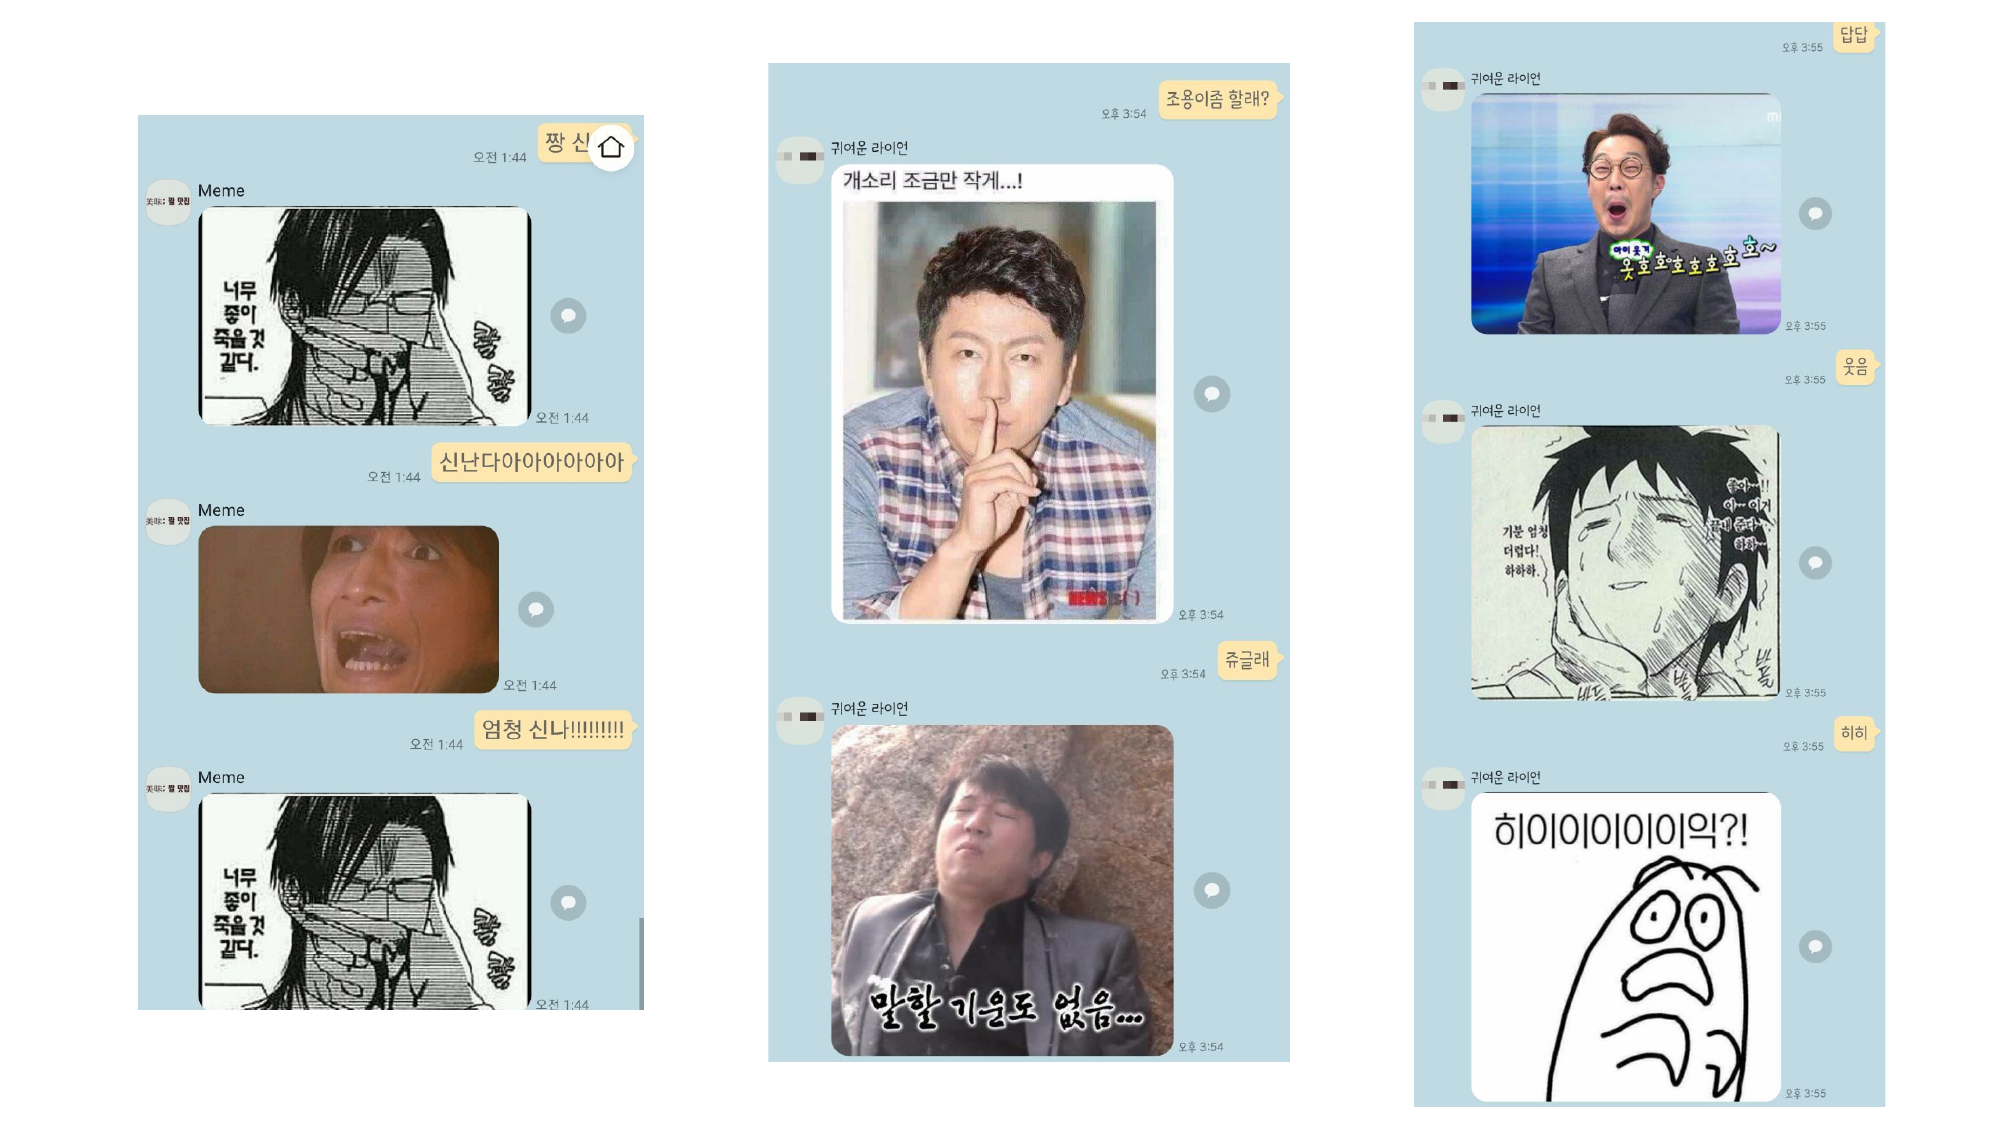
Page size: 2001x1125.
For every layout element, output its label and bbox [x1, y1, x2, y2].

picture [137, 115, 645, 1010]
picture [1414, 22, 1886, 1107]
picture [768, 63, 1290, 1062]
